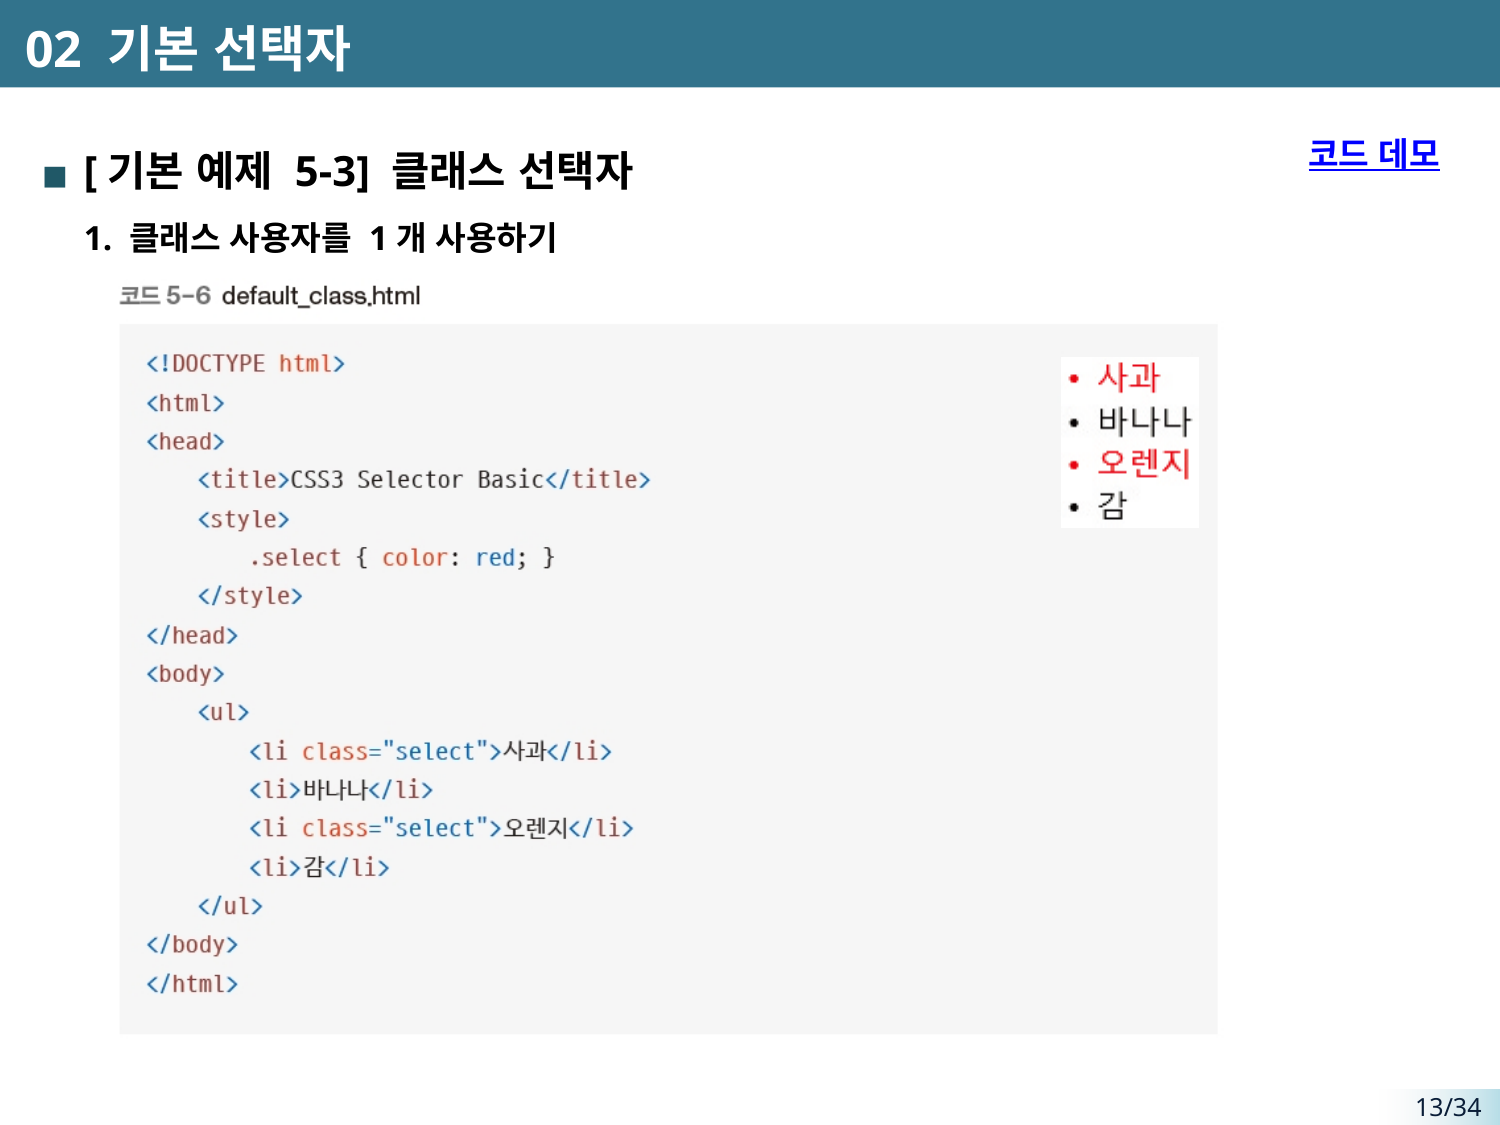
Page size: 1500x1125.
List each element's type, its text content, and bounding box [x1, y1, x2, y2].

title 02 기본 선택자 [10, 8, 1288, 87]
text_box 코드 데모 [1293, 125, 1500, 181]
list [기본 예제 5-3] 클래스 선택자 1. 클래스 사용자를 1개 사용하기 [10, 126, 1481, 1057]
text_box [108, 278, 1232, 1046]
